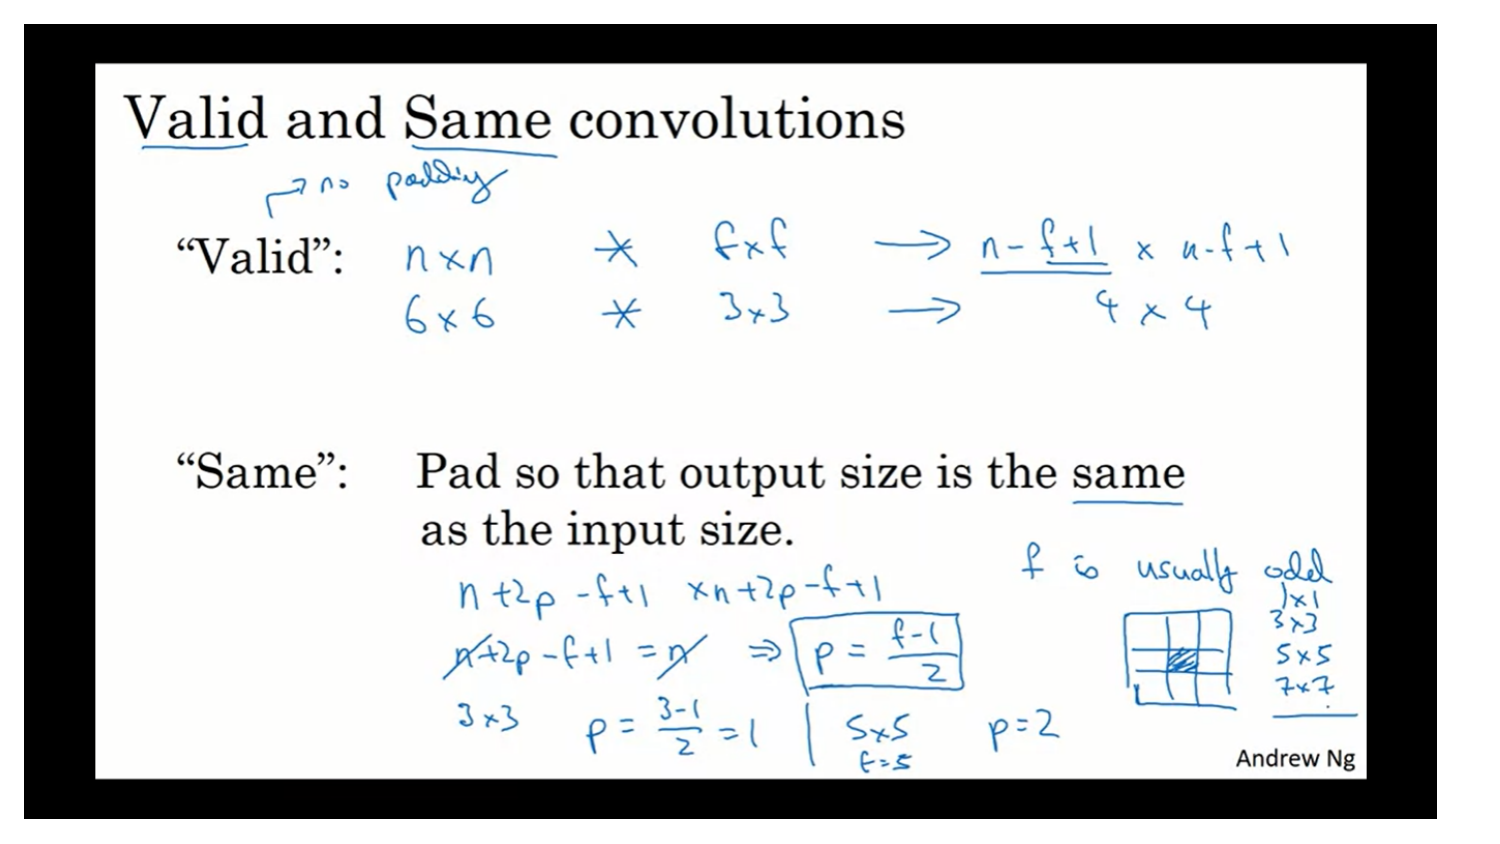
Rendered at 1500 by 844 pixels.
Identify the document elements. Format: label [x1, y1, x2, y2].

picture [24, 24, 1437, 819]
